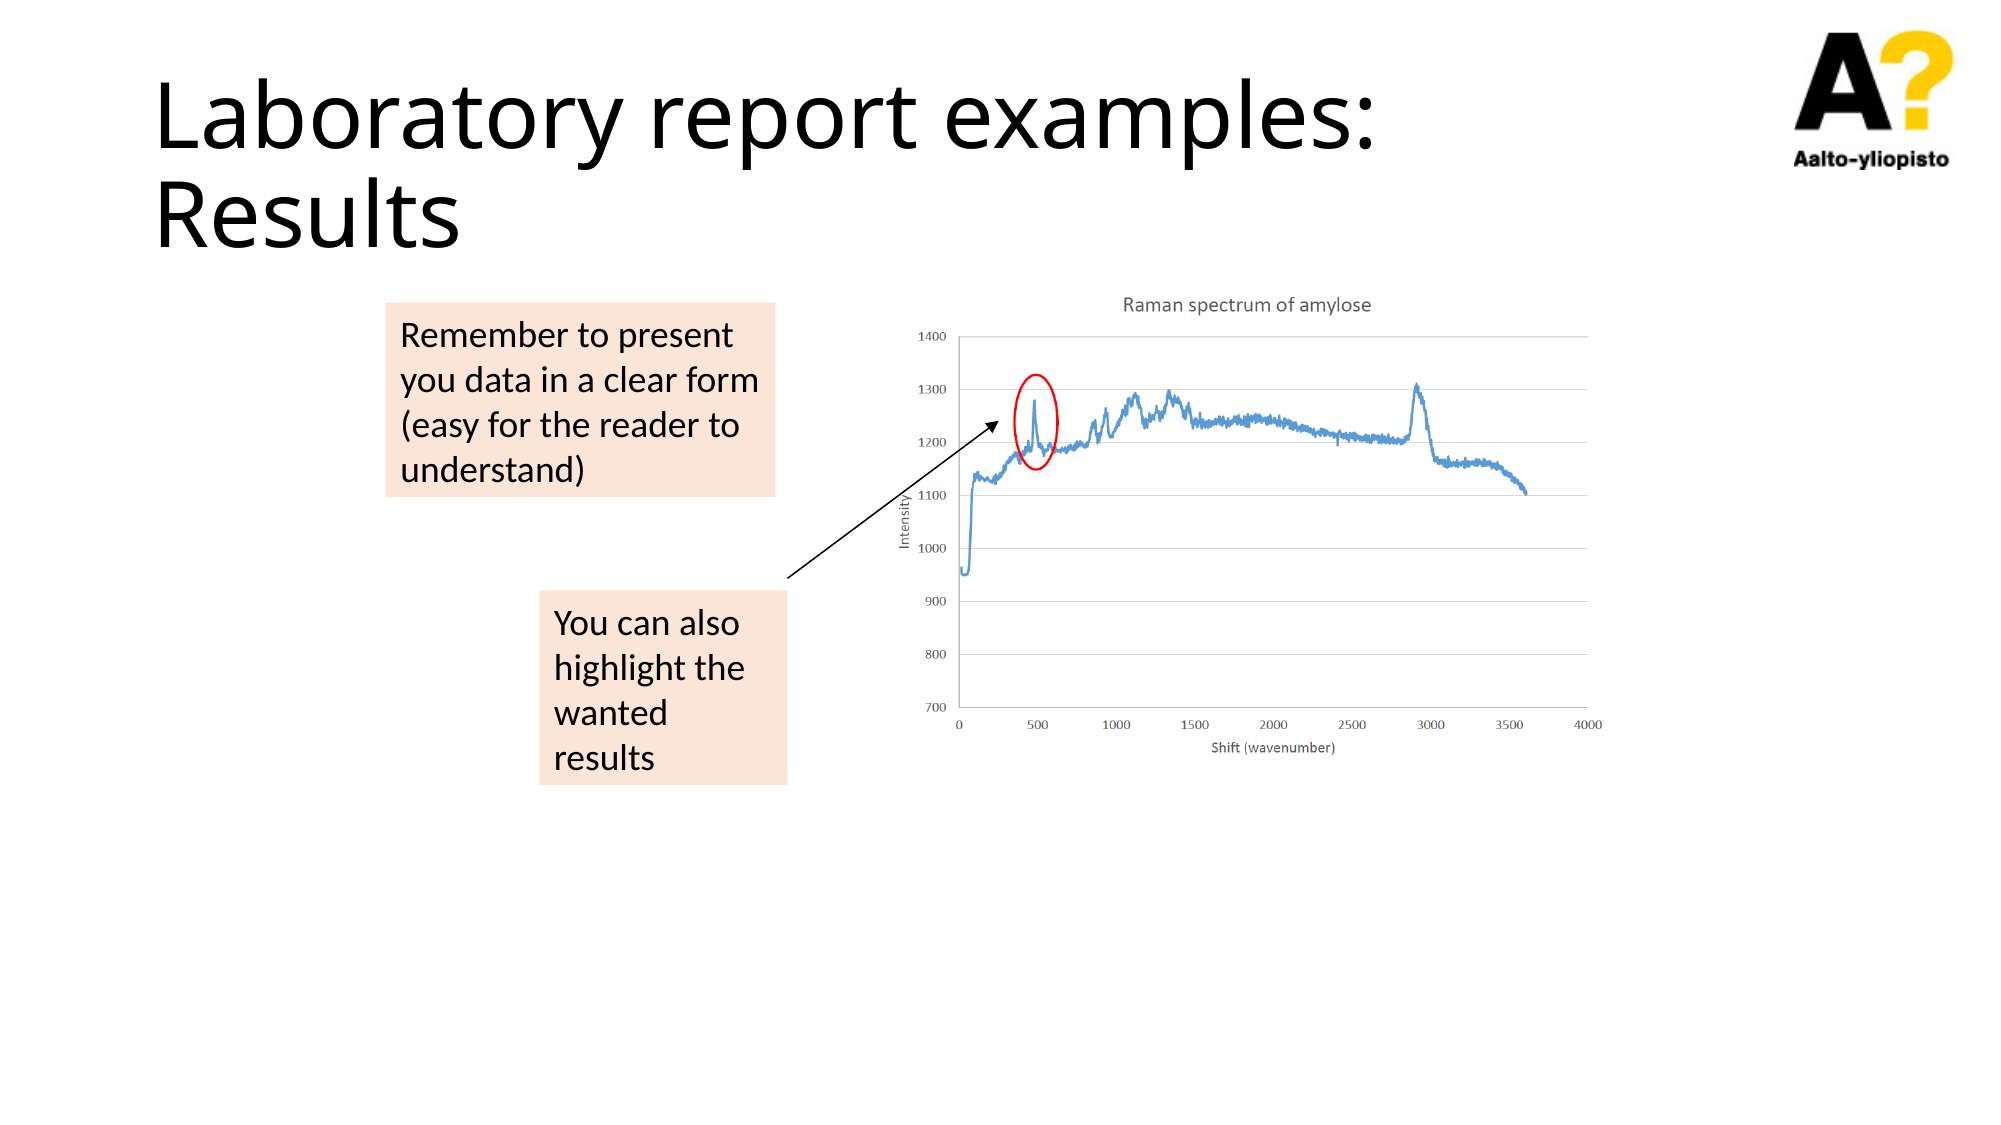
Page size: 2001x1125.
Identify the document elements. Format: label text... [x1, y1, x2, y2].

text_box Remember to present you data in a clear form (easy for the reader to understand) [385, 302, 776, 498]
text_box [787, 420, 999, 579]
picture [881, 290, 1612, 764]
picture [1794, 30, 1954, 170]
text_box You can also highlight the wanted results [539, 590, 788, 786]
title Laboratory report examples: Results [137, 59, 1863, 278]
